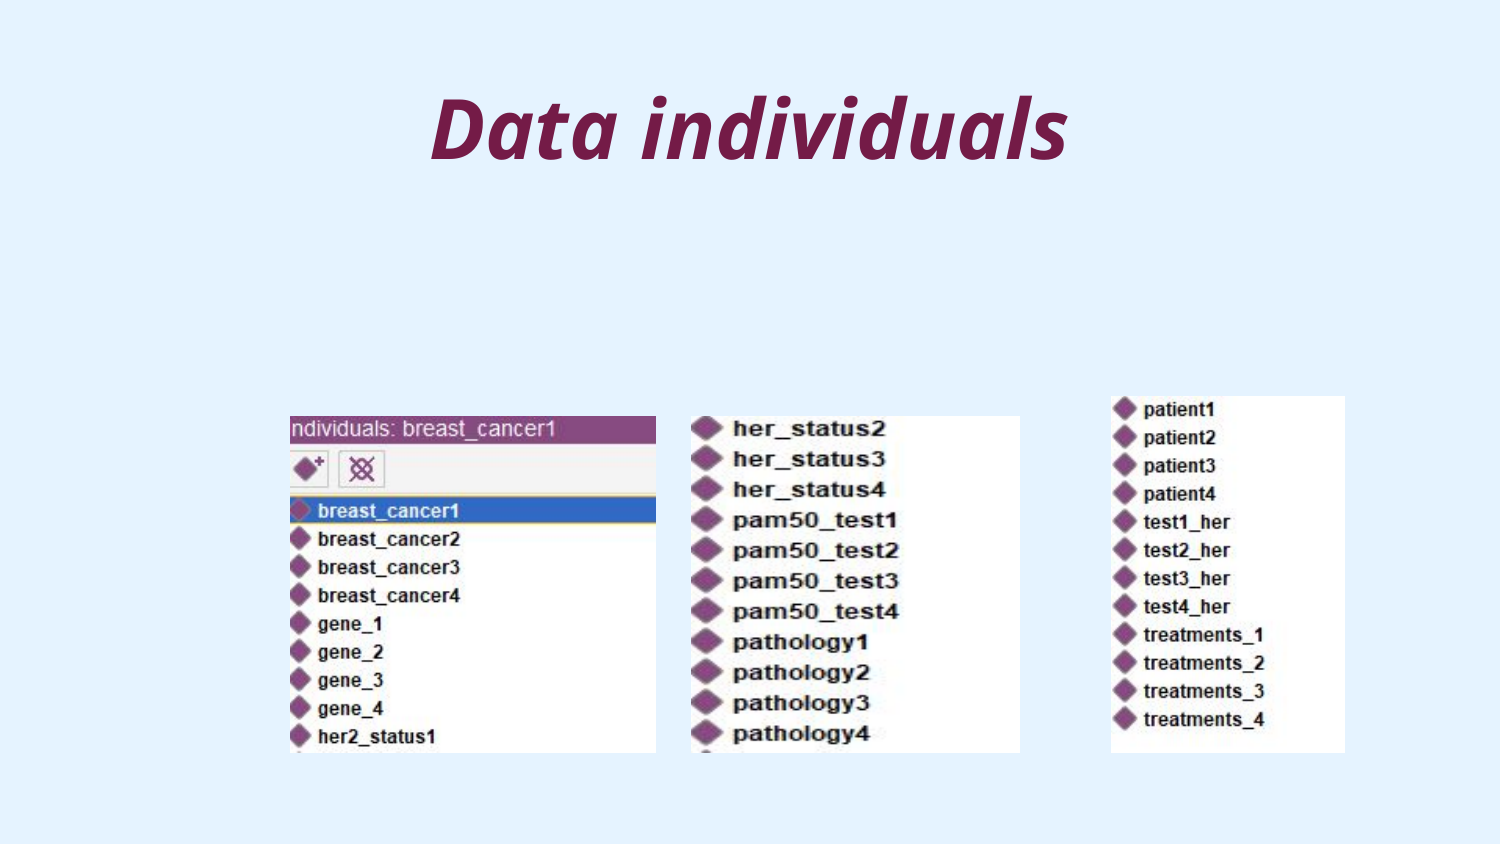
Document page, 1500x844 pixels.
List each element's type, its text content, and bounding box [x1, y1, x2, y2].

title Data individuals [118, 76, 1382, 157]
picture [1111, 396, 1345, 753]
picture [691, 416, 1020, 753]
picture [290, 416, 657, 753]
